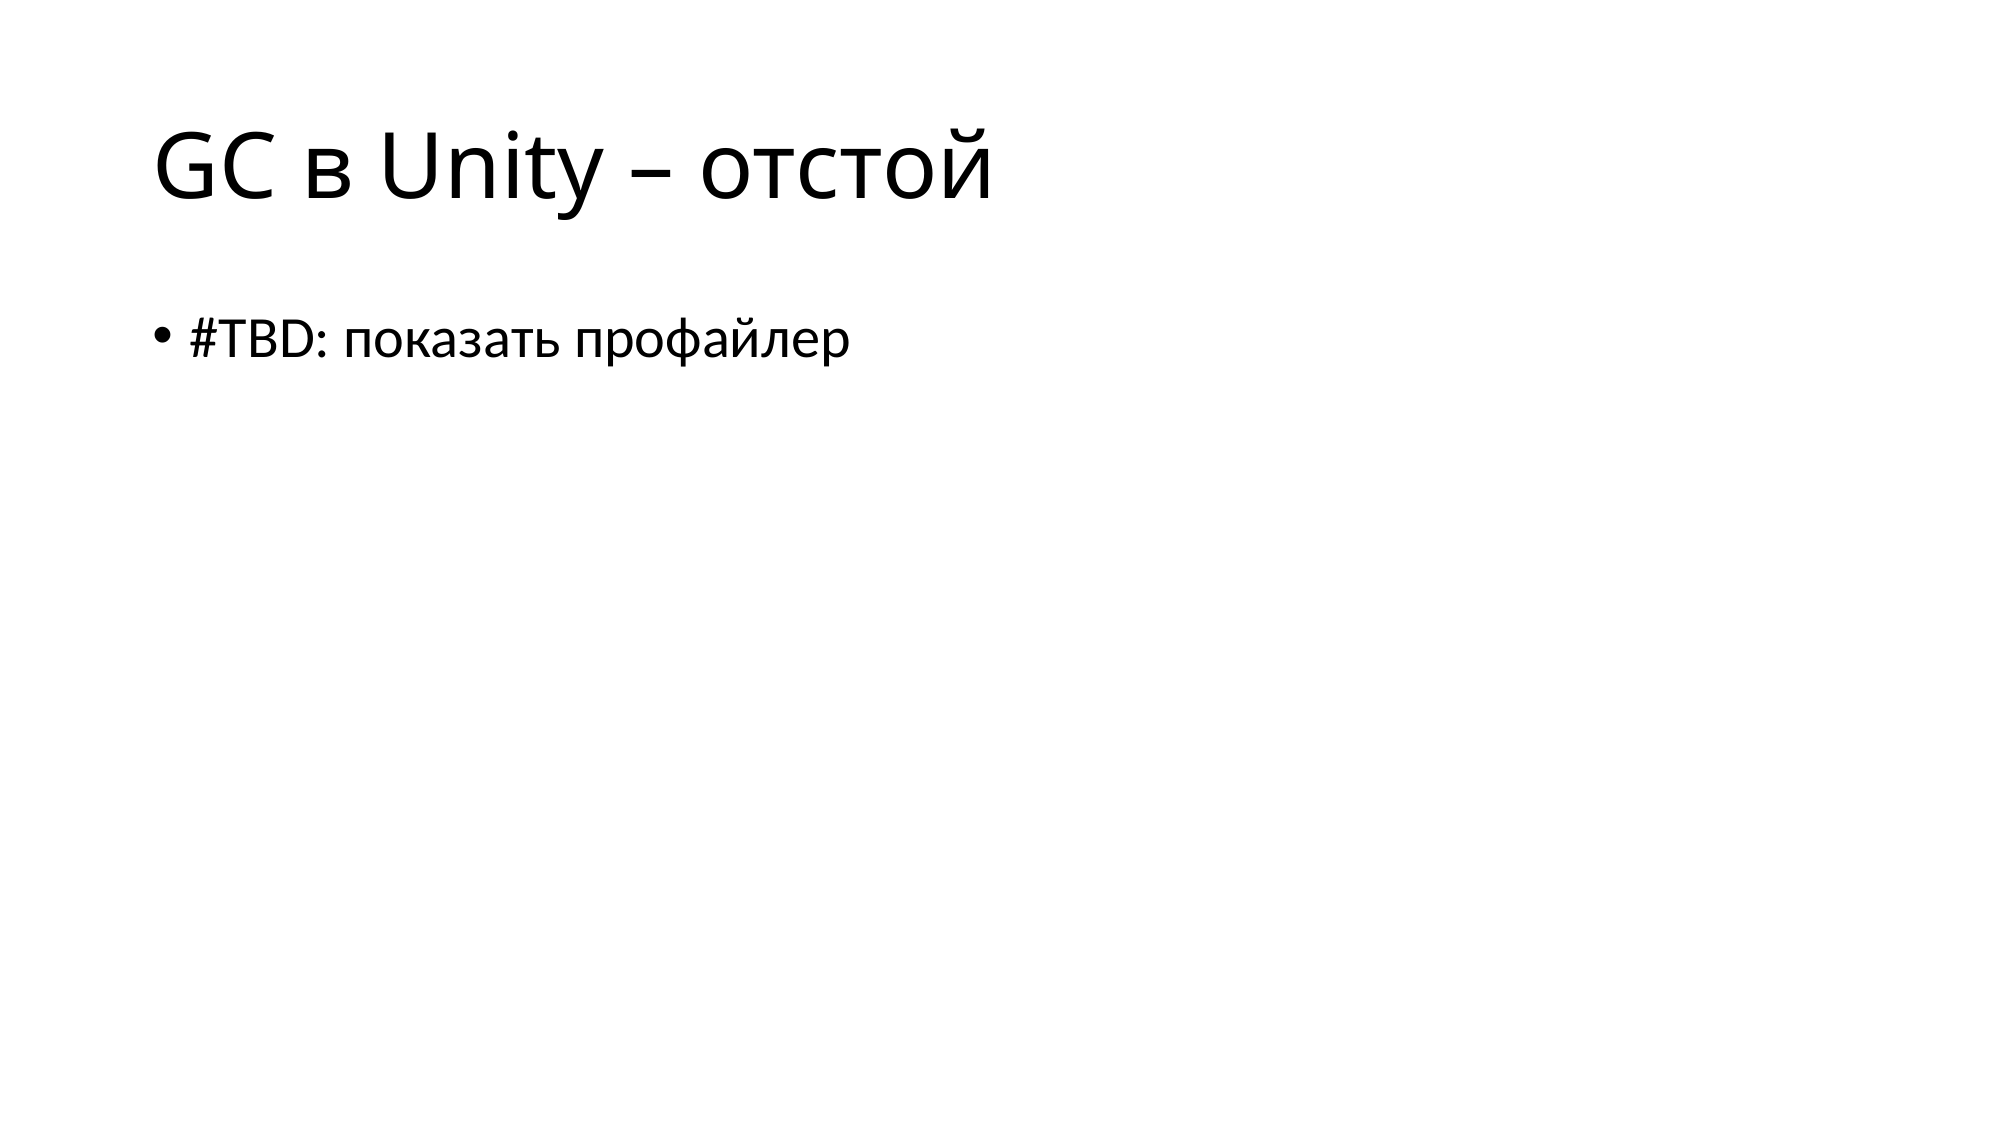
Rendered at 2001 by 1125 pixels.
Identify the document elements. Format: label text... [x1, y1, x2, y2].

list #TBD: показать профайлер [137, 299, 1863, 1014]
title GC в Unity – отстой [137, 59, 1863, 278]
